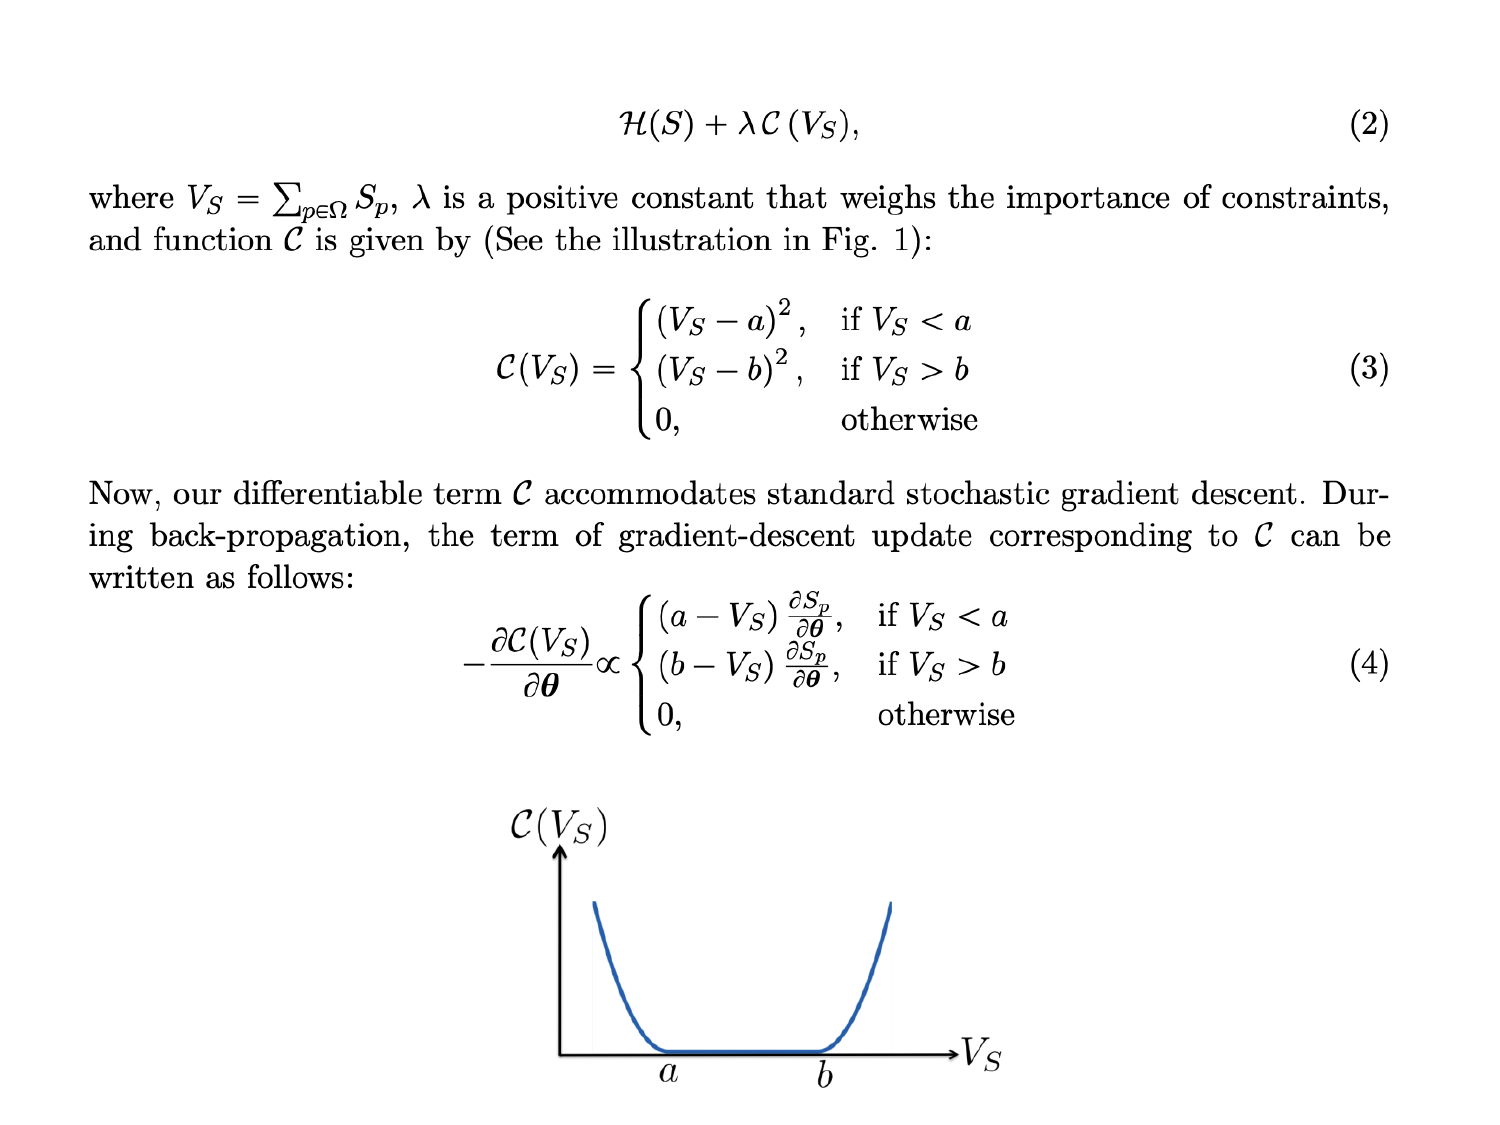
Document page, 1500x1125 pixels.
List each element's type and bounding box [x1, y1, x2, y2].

picture [77, 66, 1406, 740]
list [474, 786, 1026, 1091]
